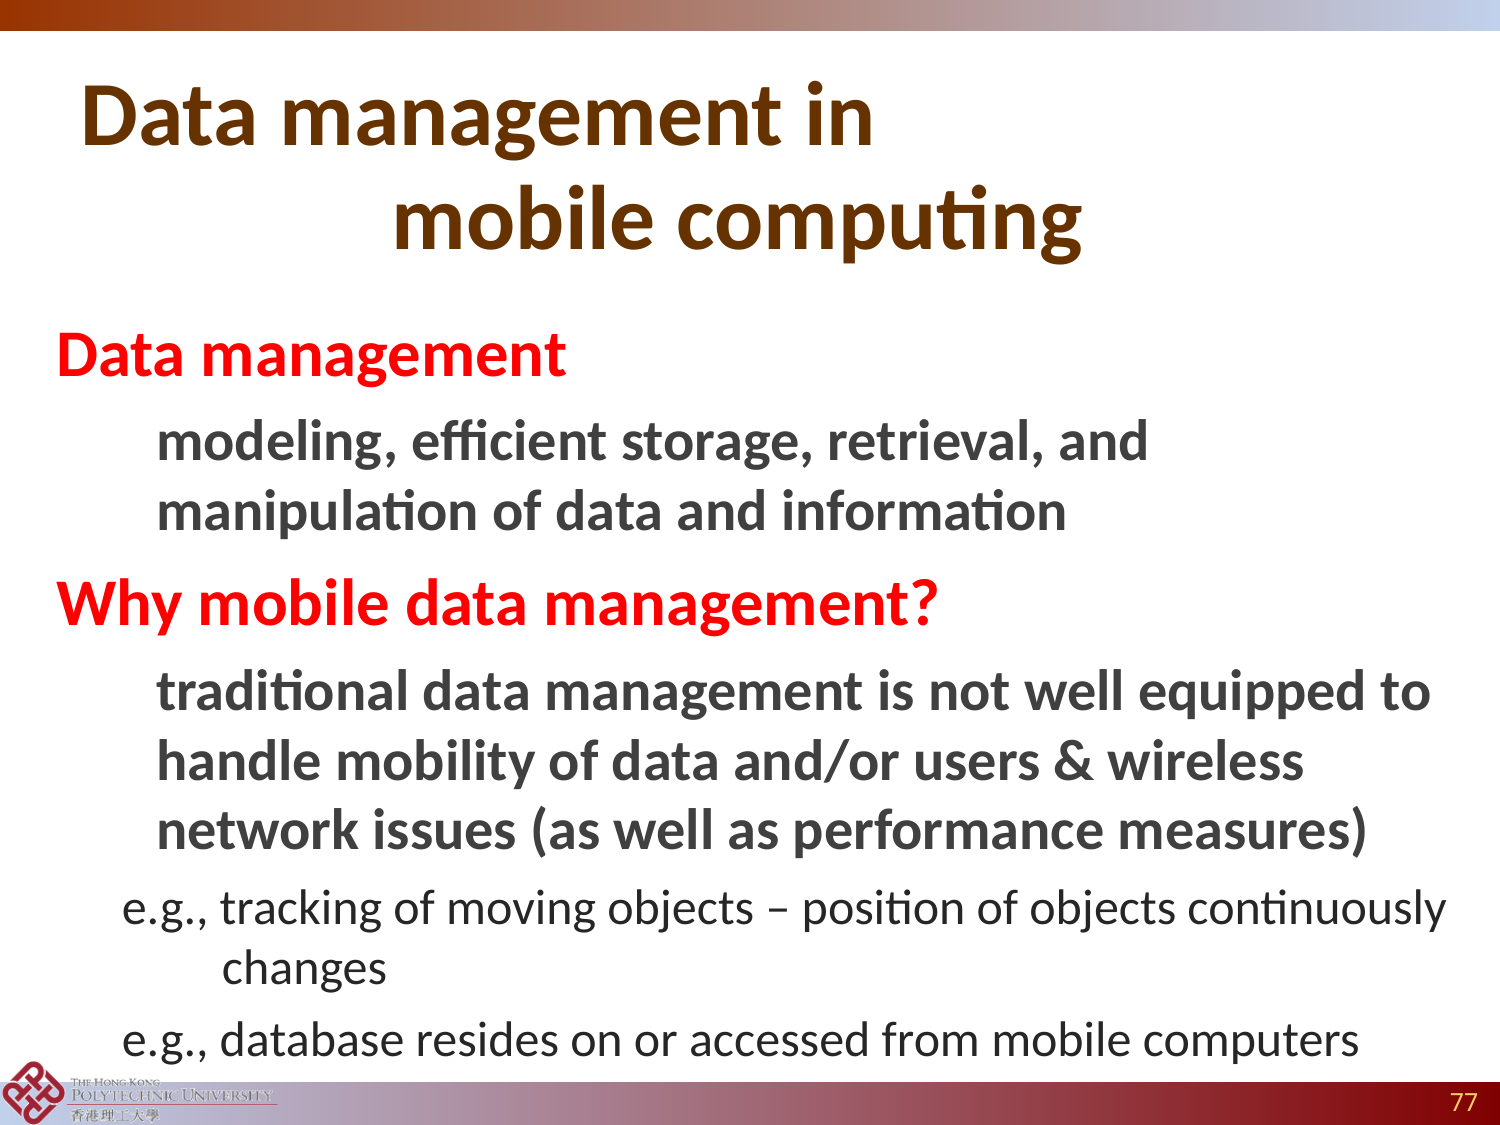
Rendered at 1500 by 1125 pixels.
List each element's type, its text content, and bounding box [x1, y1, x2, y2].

list Data management modeling, efficient storage, retrieval, and manipulation of data and information Why mobile data management? traditional data management is not well equipped to handle mobility of data and/or users & wireless network issues (as well as performance measures) e.g., tracking of moving objects – position of objects continuously changes e.g., database resides on or accessed from mobile computers [41, 302, 1467, 1071]
title Data management in mobile computing [29, 54, 1447, 270]
picture [0, 1061, 278, 1125]
